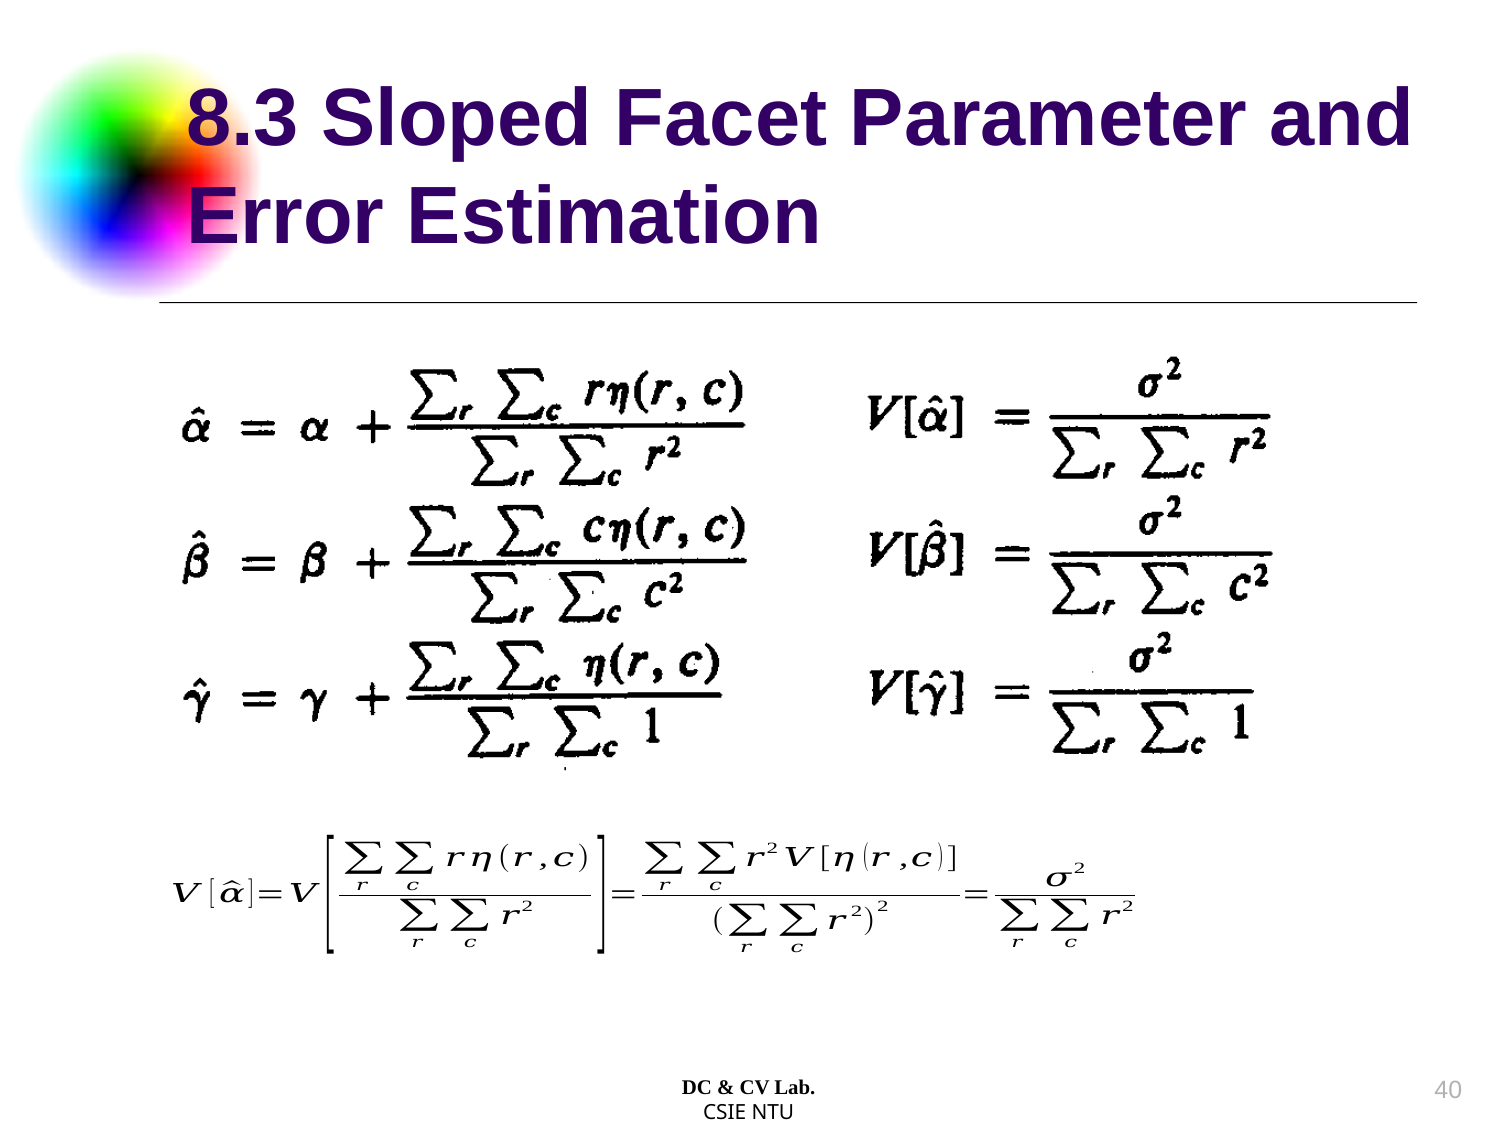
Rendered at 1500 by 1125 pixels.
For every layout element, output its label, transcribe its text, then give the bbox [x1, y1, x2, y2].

picture [864, 354, 1320, 771]
footer DC & CV Lab. CSIE NTU [511, 1066, 987, 1125]
picture [171, 354, 761, 771]
title 8.3 Sloped Facet Parameter and Error Estimation [171, 54, 1500, 268]
slide_number 39 [1139, 1058, 1478, 1119]
picture [0, 42, 272, 318]
